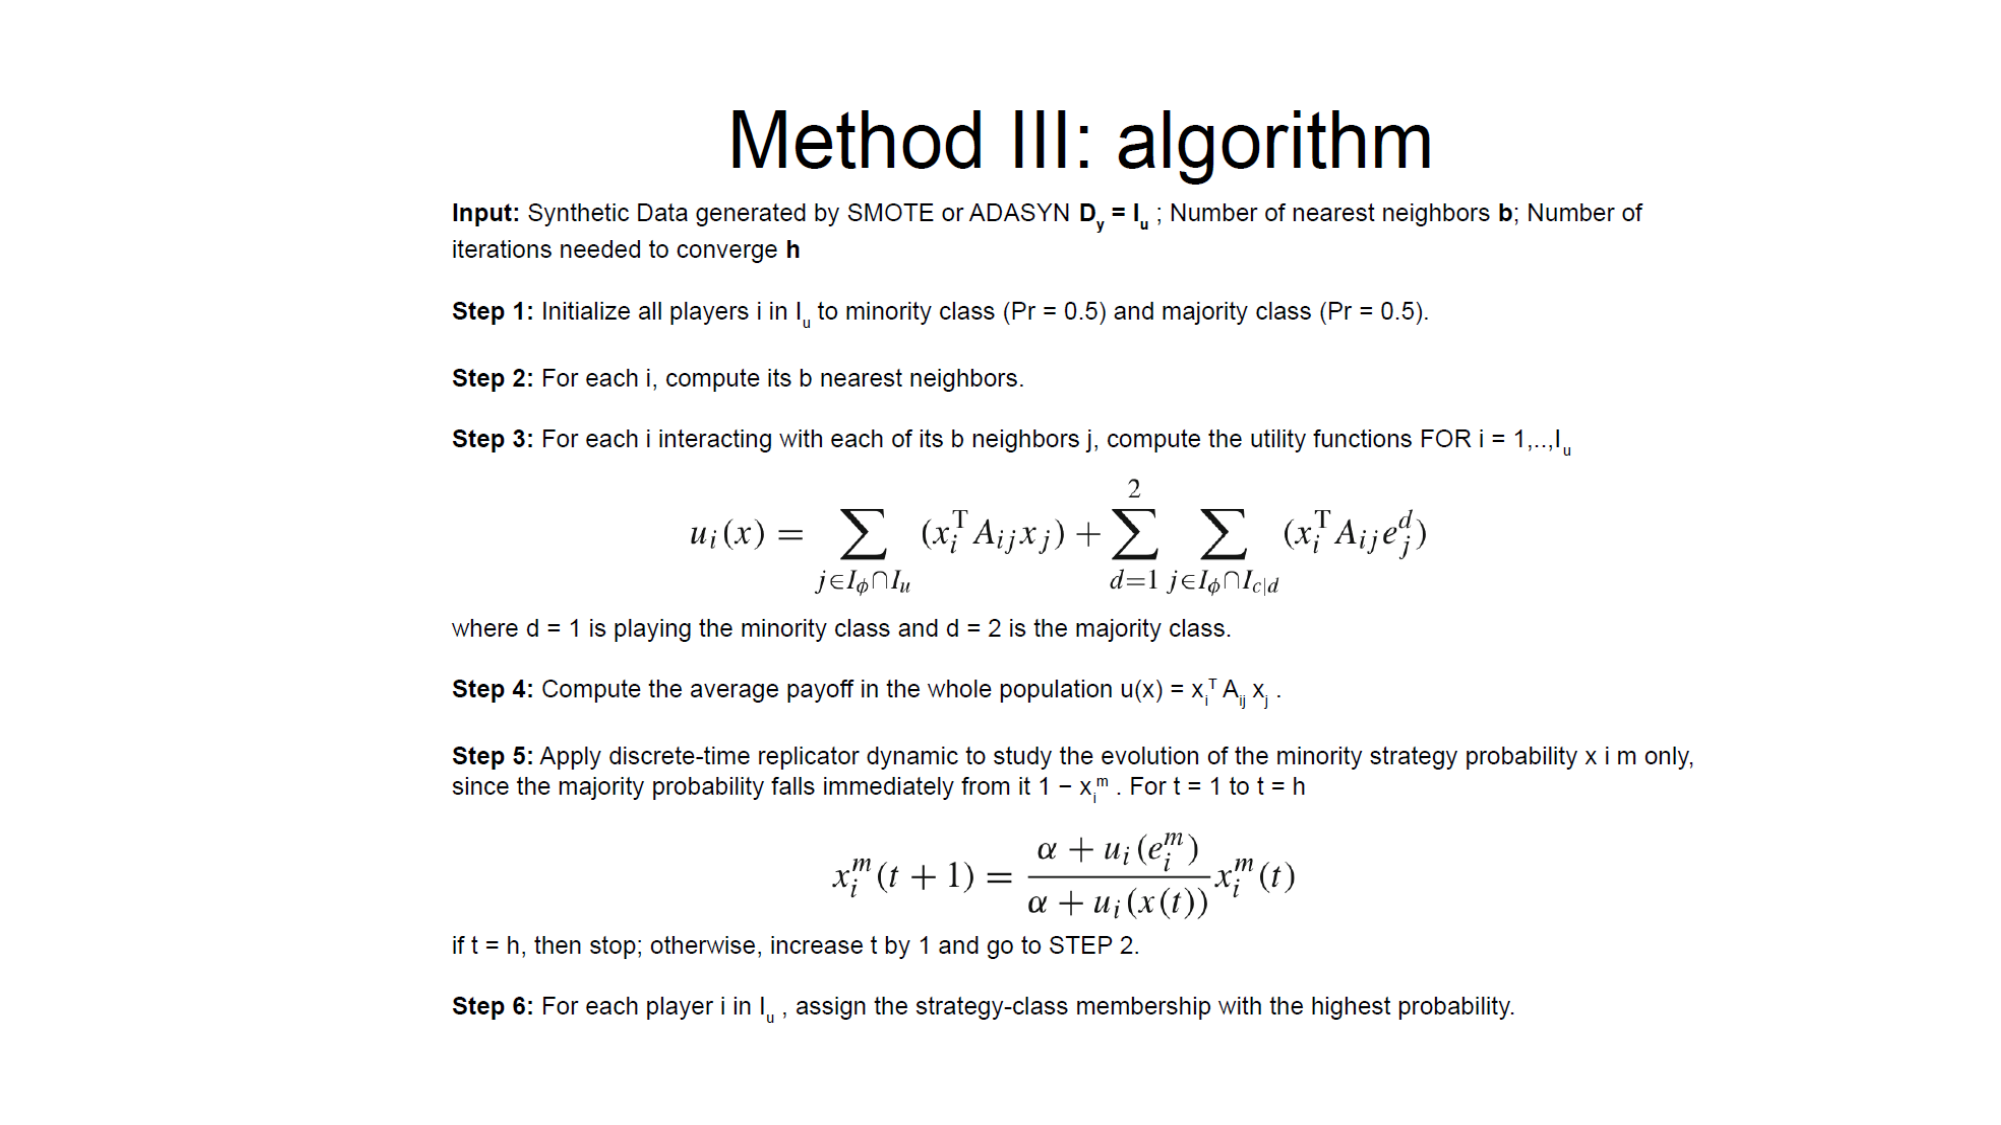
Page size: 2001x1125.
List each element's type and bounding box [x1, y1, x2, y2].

picture [398, 59, 1736, 1047]
